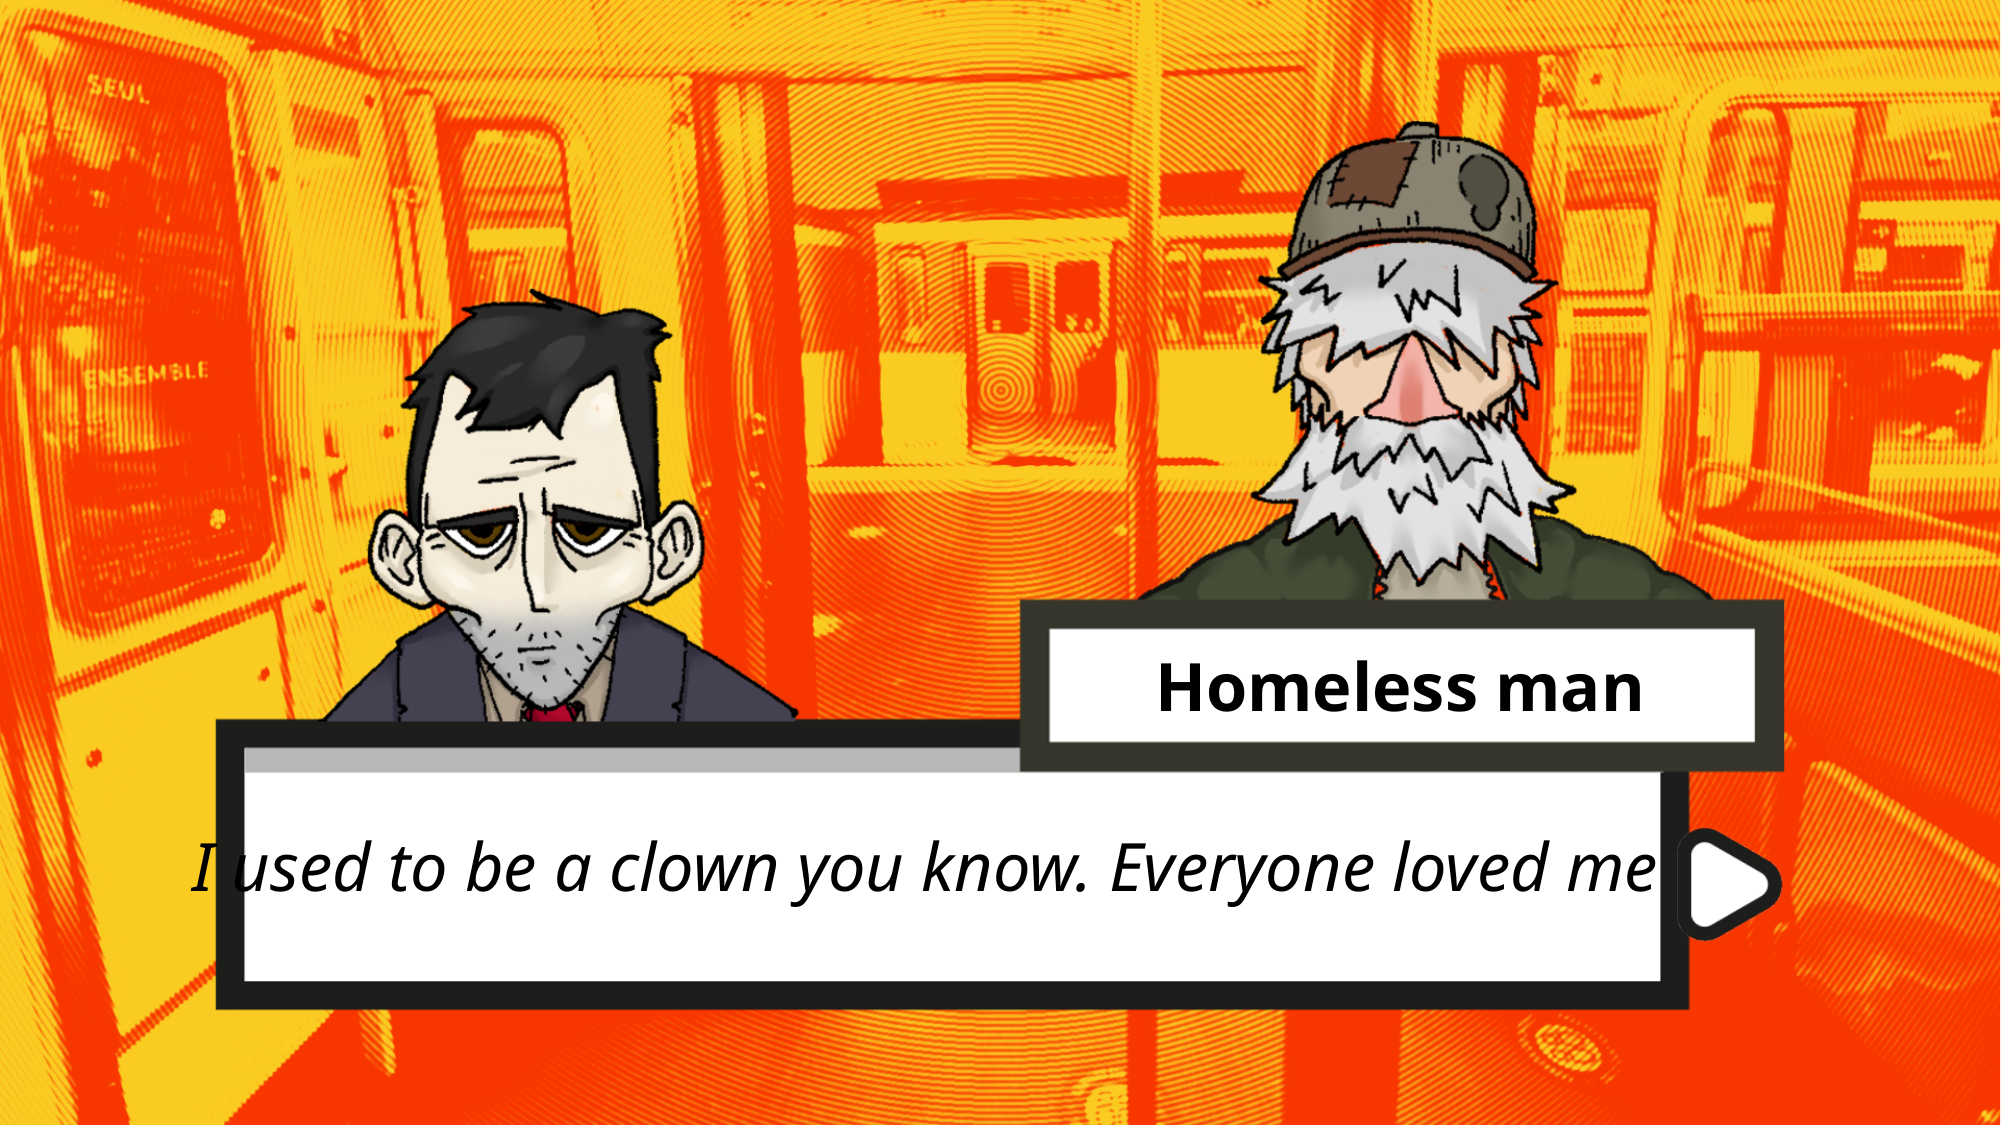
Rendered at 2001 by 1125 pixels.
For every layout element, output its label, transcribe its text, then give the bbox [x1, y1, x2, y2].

text_box Homeless man [1140, 637, 1661, 733]
picture [0, 0, 2001, 1125]
text_box I used to be a clown you know. Everyone loved me [178, 817, 1675, 912]
